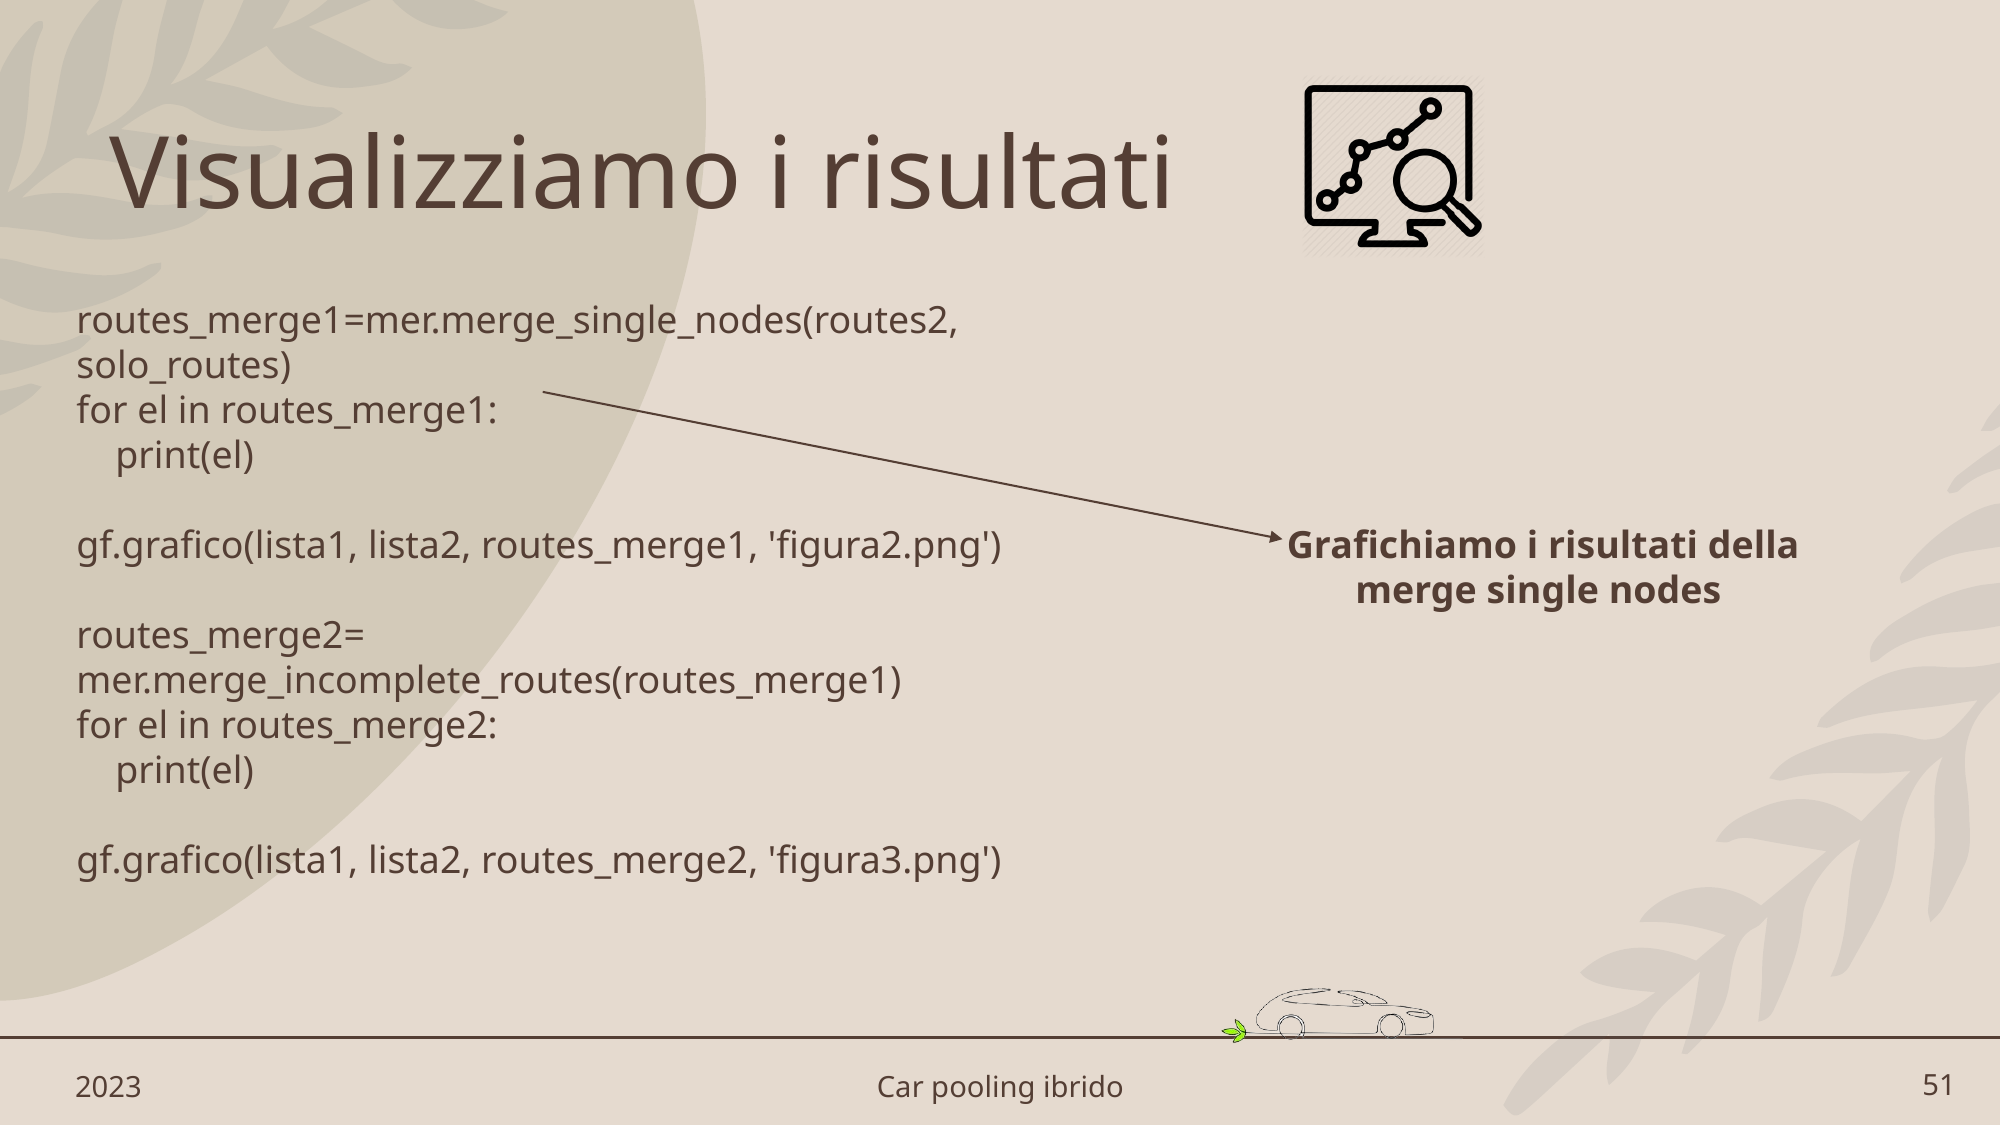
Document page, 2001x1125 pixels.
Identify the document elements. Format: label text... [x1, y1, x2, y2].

slide_number 51 [1808, 1060, 1971, 1112]
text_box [542, 391, 1283, 540]
picture [1209, 938, 1464, 1081]
text_box Grafichiamo i risultati della merge single nodes [1260, 513, 1827, 619]
title Visualizziamo i risultati [94, 120, 1283, 232]
picture [1301, 74, 1485, 258]
text_box routes_merge1=mer.merge_single_nodes(routes2, solo_routes) for el in routes_merge1: print(el) gf.grafico(lista1, lista2, routes_merge1, 'figura2.png') routes_merge2= mer.merge_incomplete_routes(routes_merge1) for el in routes_merge2: print(el) gf.grafico(lista1, lista2, routes_merge2, 'figura3.png') [61, 288, 1063, 889]
footer Car pooling ibrido [718, 1060, 1283, 1112]
slide_number 2023 [60, 1060, 222, 1112]
